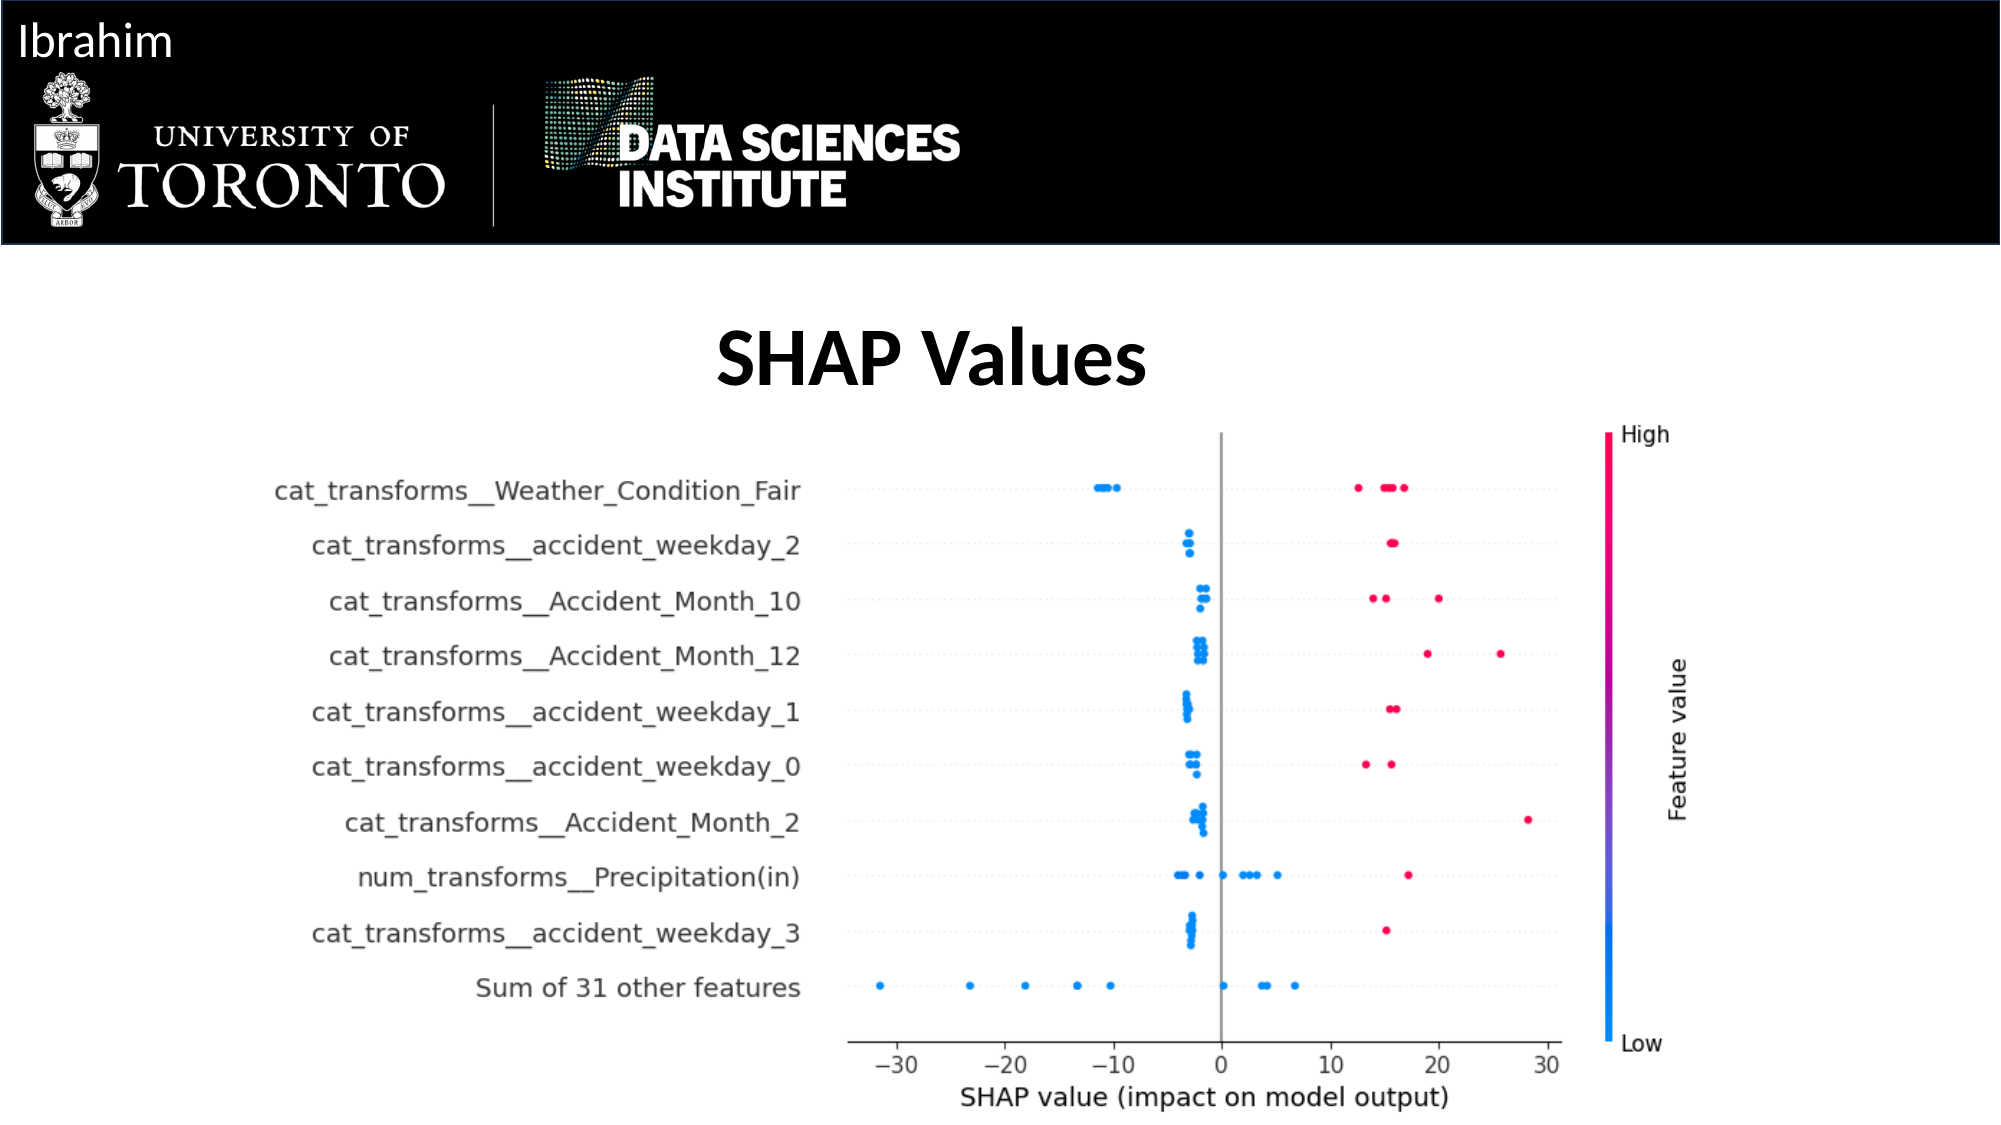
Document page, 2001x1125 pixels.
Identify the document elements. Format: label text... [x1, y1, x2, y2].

text_box Ibrahim [2, 0, 190, 75]
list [260, 411, 1706, 1125]
picture [34, 72, 960, 227]
text_box SHAP Values [701, 295, 1164, 410]
text_box [1, 0, 2000, 245]
